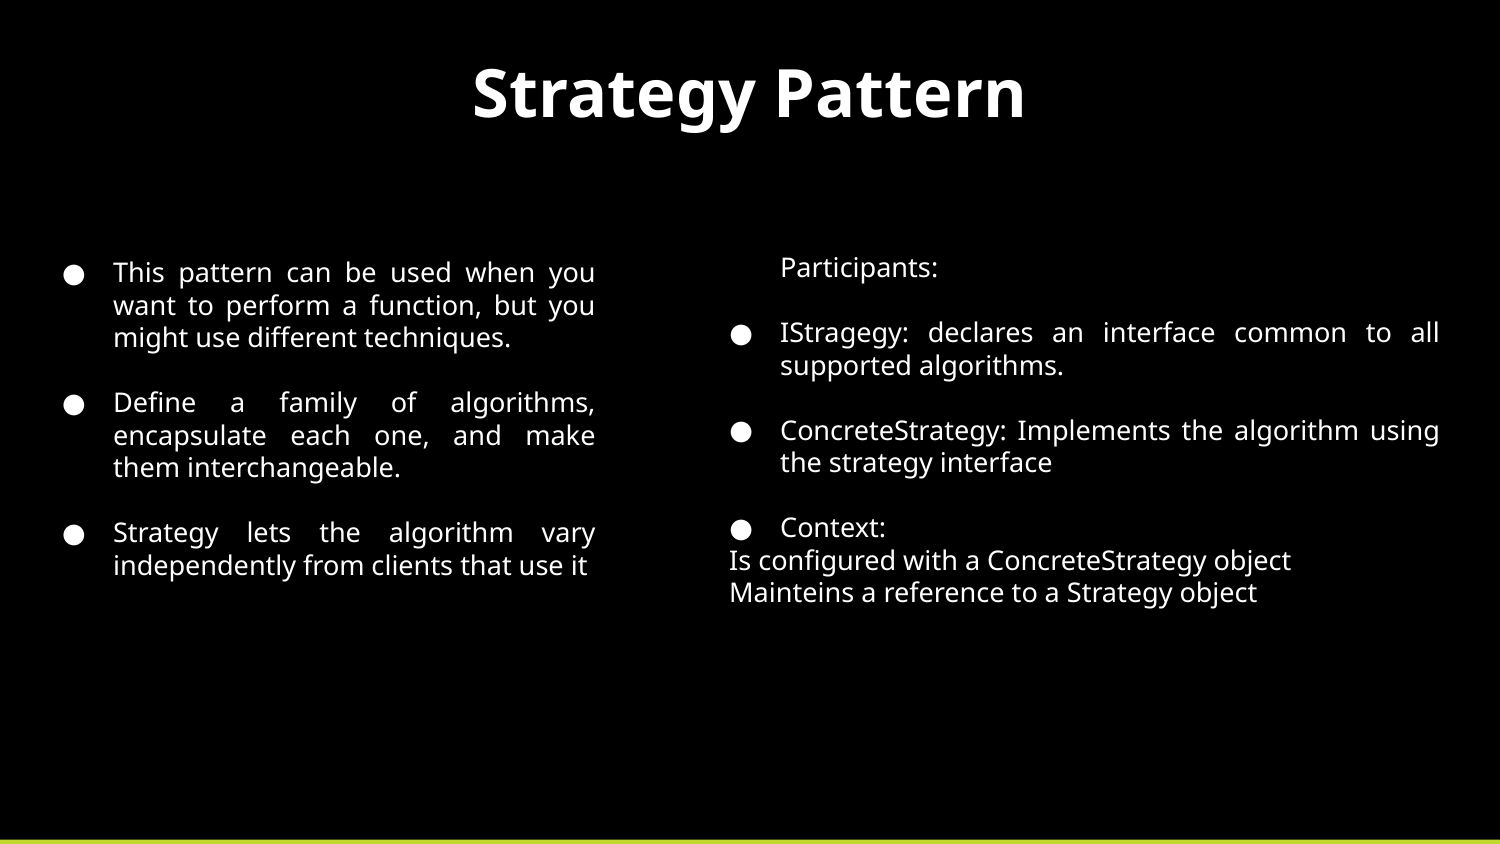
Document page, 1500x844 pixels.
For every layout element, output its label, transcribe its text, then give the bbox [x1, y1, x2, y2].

text_box Strategy Pattern [0, 35, 1500, 126]
text_box [0, 839, 1500, 844]
text_box This pattern can be used when you want to perform a function, but you might use different techniques. Define a family of algorithms, encapsulate each one, and make them interchangeable. Strategy lets the algorithm vary independently from clients that use it [23, 240, 611, 650]
text_box Participants: IStragegy: declares an interface common to all supported algorithms. ConcreteStrategy: Implements the algorithm using the strategy interface Context: Is configured with a ConcreteStrategy object Mainteins a reference to a Strategy object [690, 235, 1455, 645]
